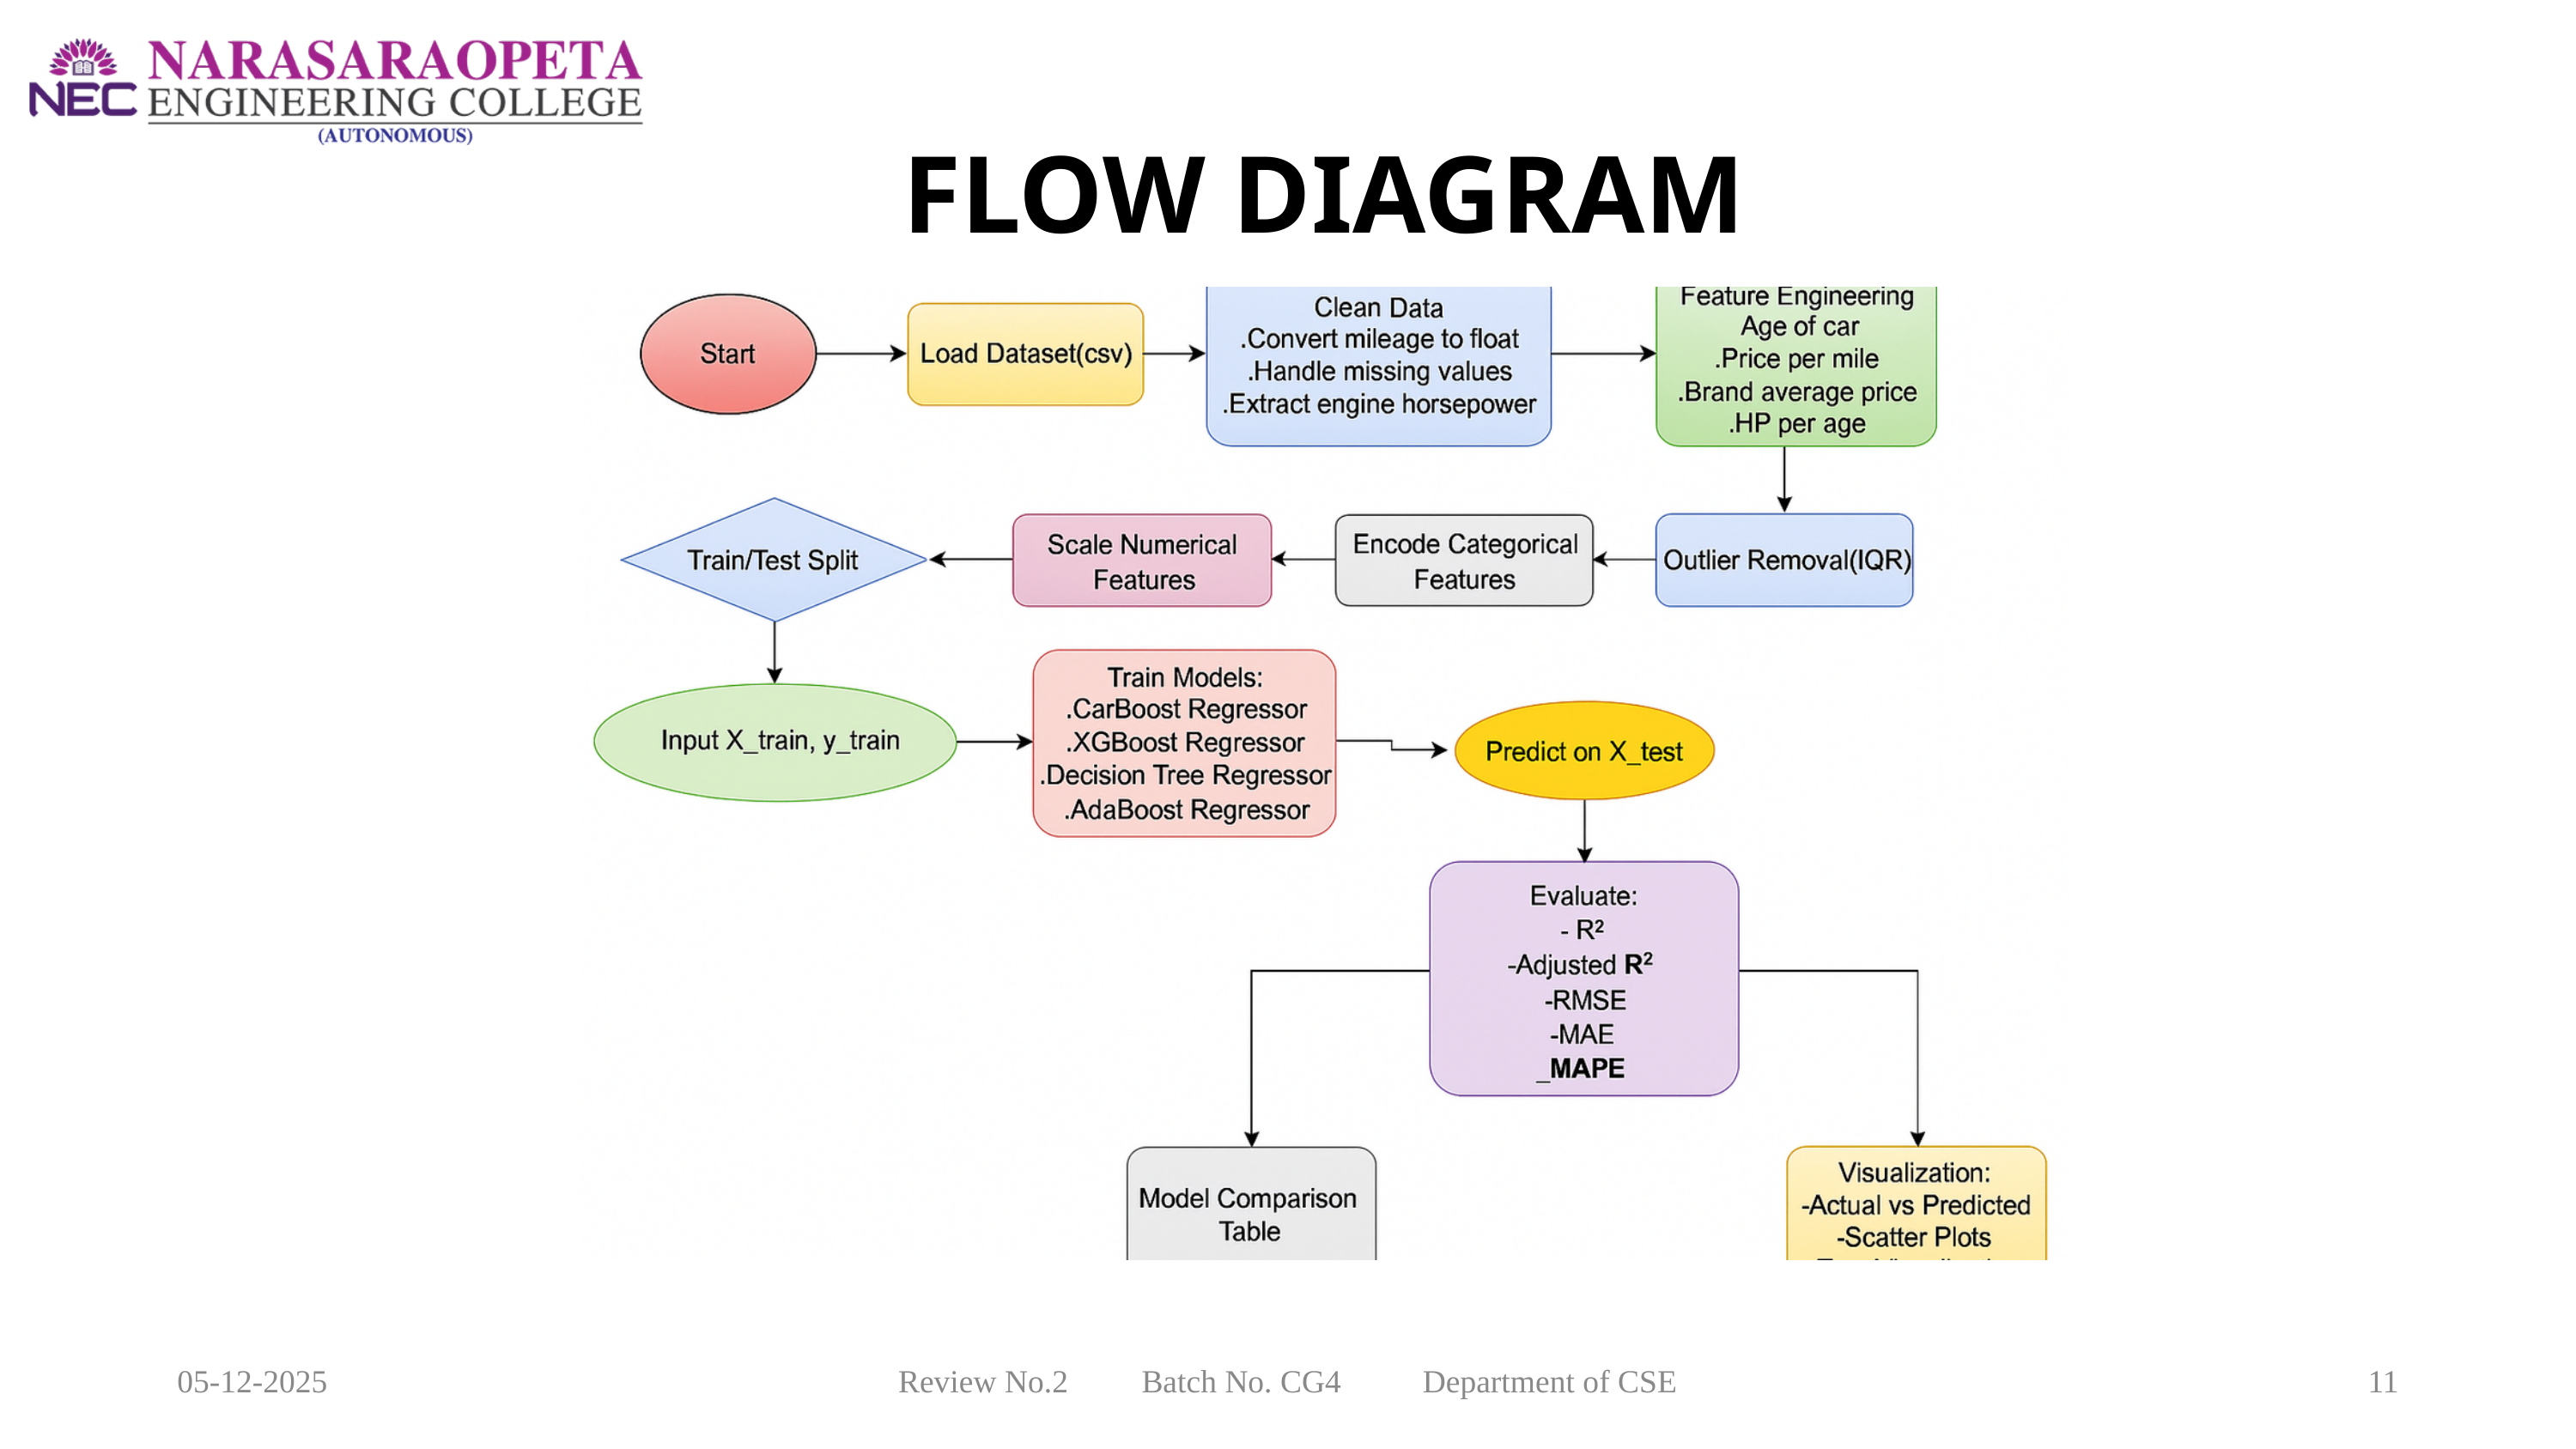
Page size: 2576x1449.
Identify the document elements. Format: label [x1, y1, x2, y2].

text_box [176, 1342, 757, 1421]
text_box [579, 325, 2069, 1260]
text_box [249, 76, 2399, 316]
text_box [853, 1342, 1723, 1421]
text_box [29, 38, 643, 145]
text_box [1819, 1342, 2399, 1421]
